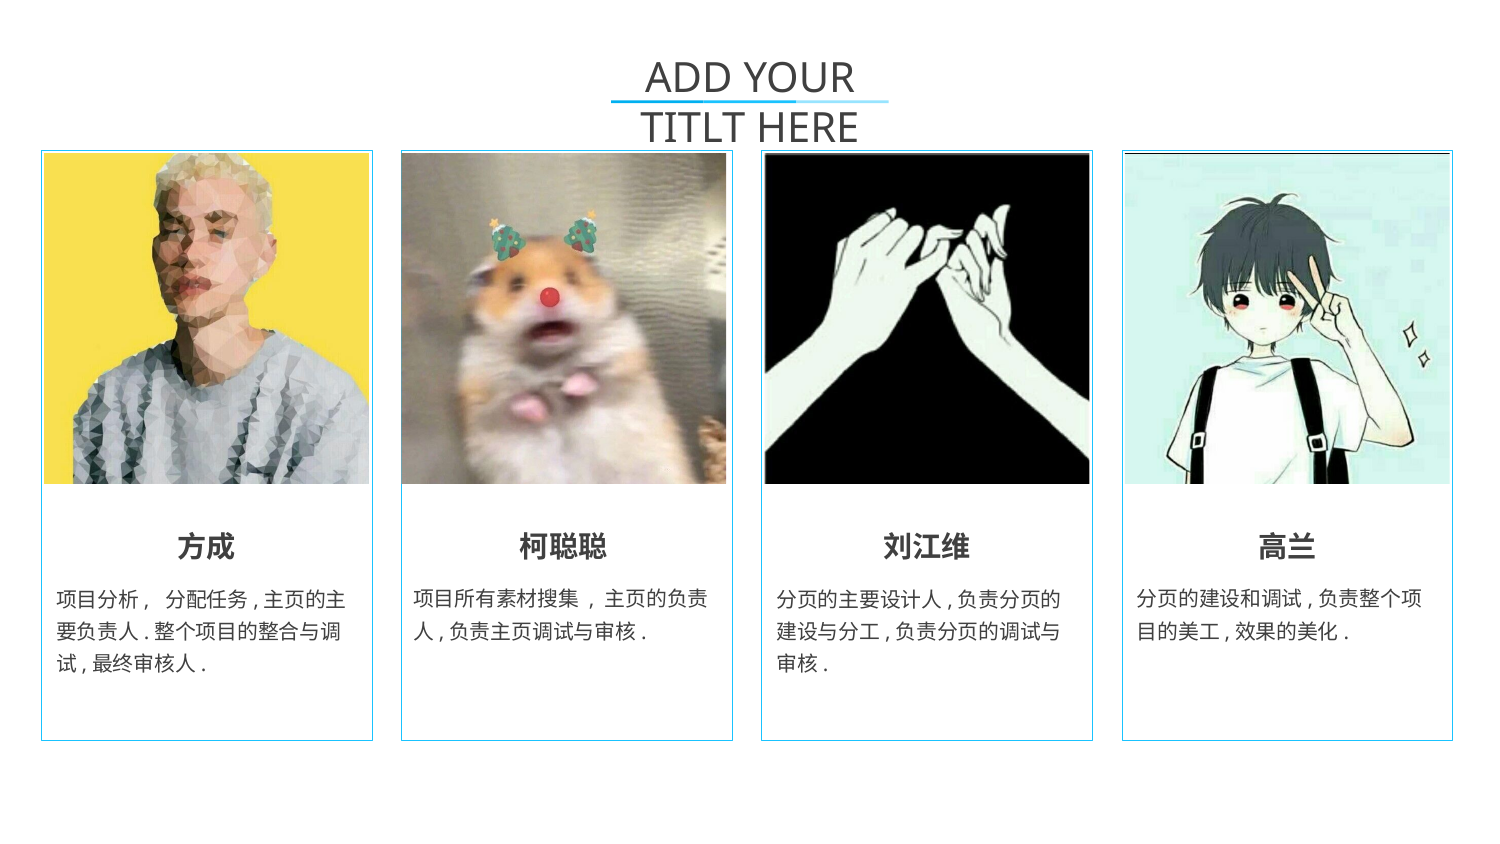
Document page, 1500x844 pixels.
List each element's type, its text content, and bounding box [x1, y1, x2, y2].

text_box [1120, 659, 1455, 743]
text_box [39, 692, 374, 743]
text_box [399, 655, 734, 743]
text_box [761, 153, 1093, 653]
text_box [610, 100, 889, 104]
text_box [1121, 153, 1453, 653]
text_box [760, 148, 1094, 153]
text_box [760, 660, 1094, 743]
text_box [1120, 148, 1455, 154]
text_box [398, 153, 730, 653]
text_box [39, 148, 374, 153]
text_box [40, 152, 373, 685]
text_box ADD YOUR TITLT HERE [592, 43, 908, 159]
text_box [399, 148, 734, 158]
